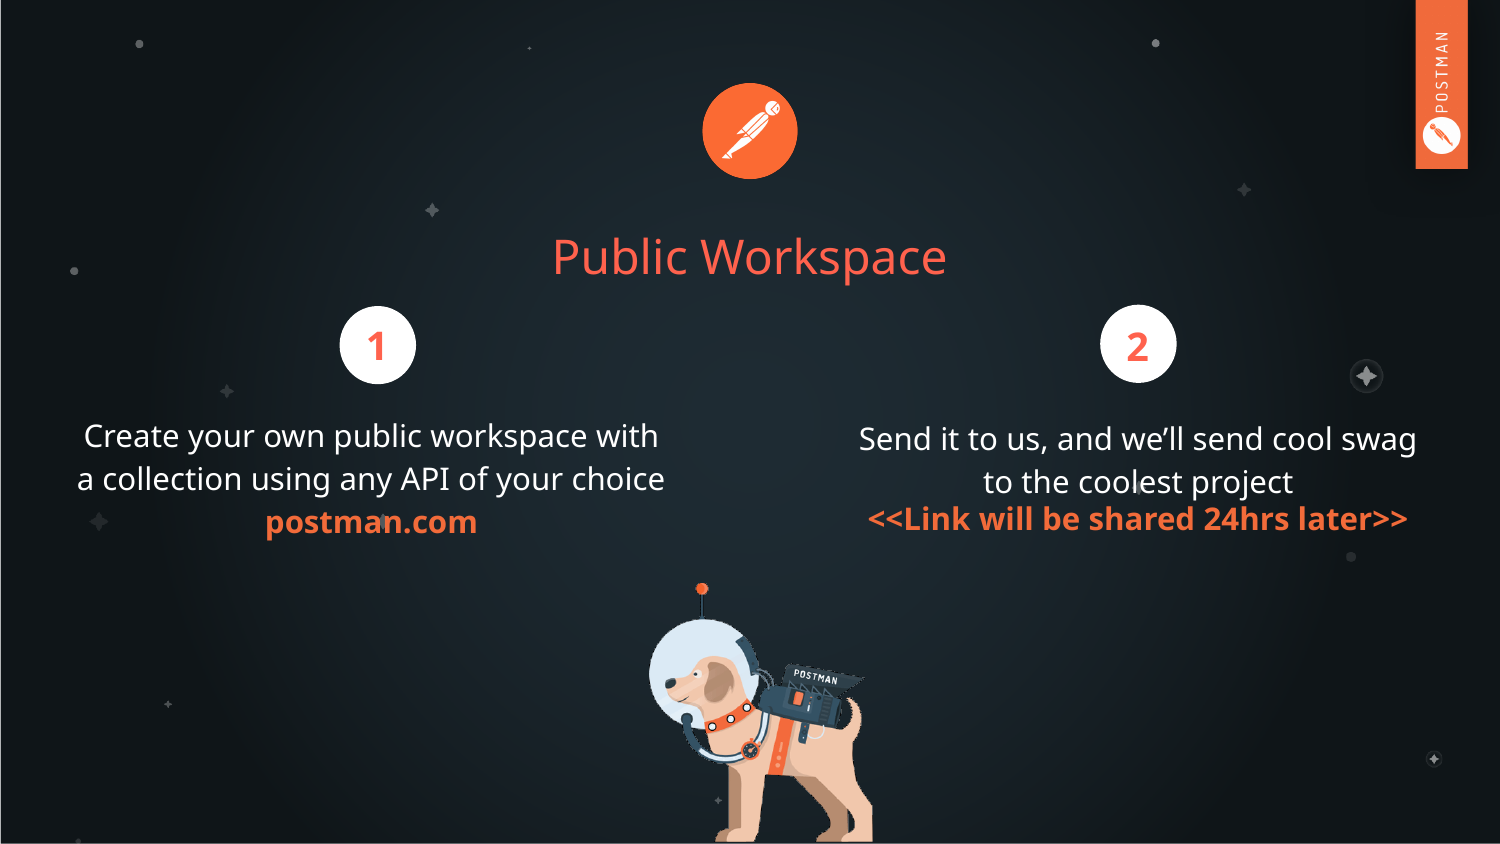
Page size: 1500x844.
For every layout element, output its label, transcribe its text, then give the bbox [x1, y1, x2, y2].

text_box Public Workspace [181, 230, 1319, 338]
text_box Send it to us, and we’ll send cool swag to the coolest project <<Link will be shared 24hrs later>> [826, 398, 1451, 552]
picture [0, 0, 1500, 844]
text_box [1099, 304, 1177, 386]
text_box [339, 305, 417, 385]
text_box Create your own public workspace with a collection using any API of your choice postman.com [59, 395, 684, 555]
